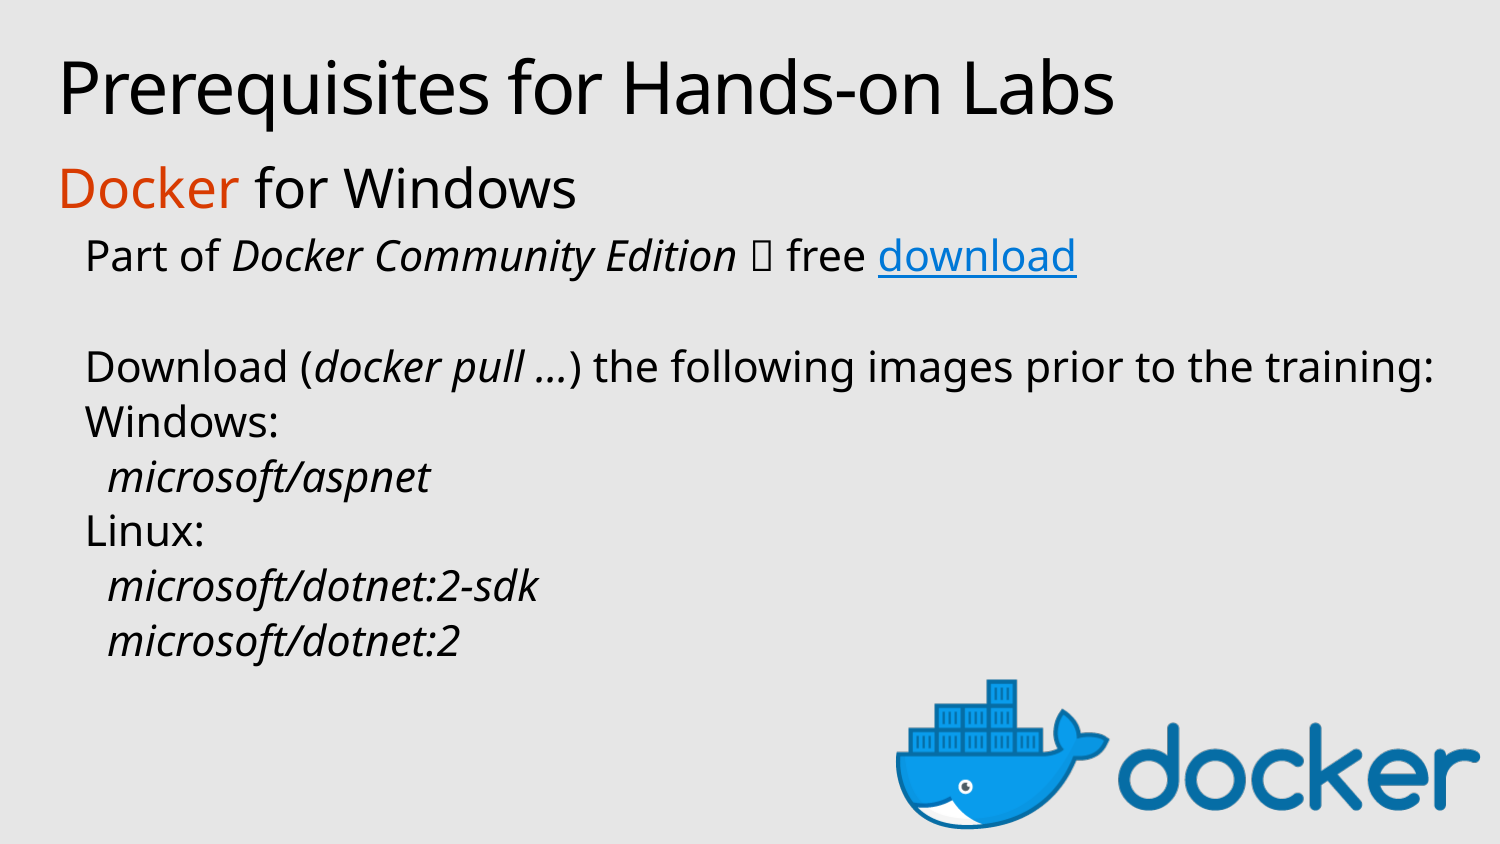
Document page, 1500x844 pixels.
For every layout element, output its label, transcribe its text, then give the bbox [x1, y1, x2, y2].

title Prerequisites for Hands-on Labs [33, 35, 1468, 147]
picture [891, 669, 1486, 831]
list Docker for Windows Part of Docker Community Edition  free download Download (docker pull …) the following images prior to the training: Windows: microsoft/aspnet Linux: microsoft/dotnet:2-sdk microsoft/dotnet:2 [33, 146, 1467, 695]
